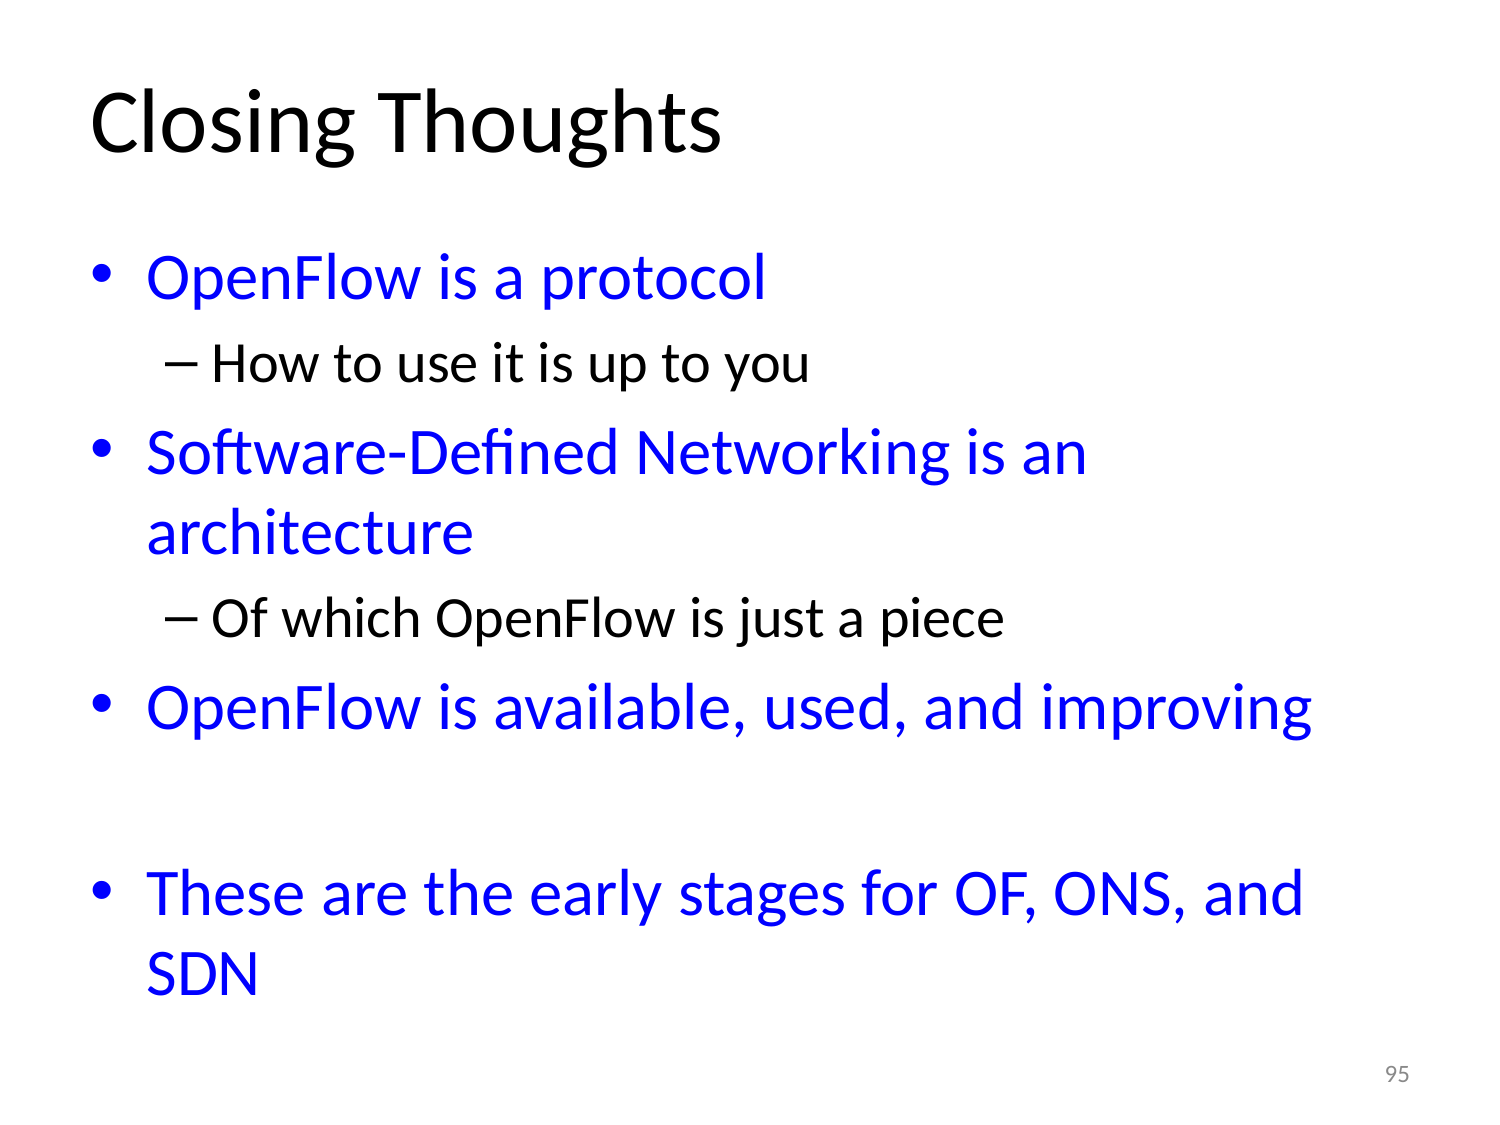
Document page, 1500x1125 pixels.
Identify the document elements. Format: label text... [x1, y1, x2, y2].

title Closing Thoughts [74, 40, 1426, 191]
list OpenFlow is a protocol How to use it is up to you Software-Defined Networking is an architecture Of which OpenFlow is just a piece OpenFlow is available, used, and improving These are the early stages for OF, ONS, and SDN [74, 224, 1426, 1006]
slide_number 95 [1074, 1042, 1425, 1103]
